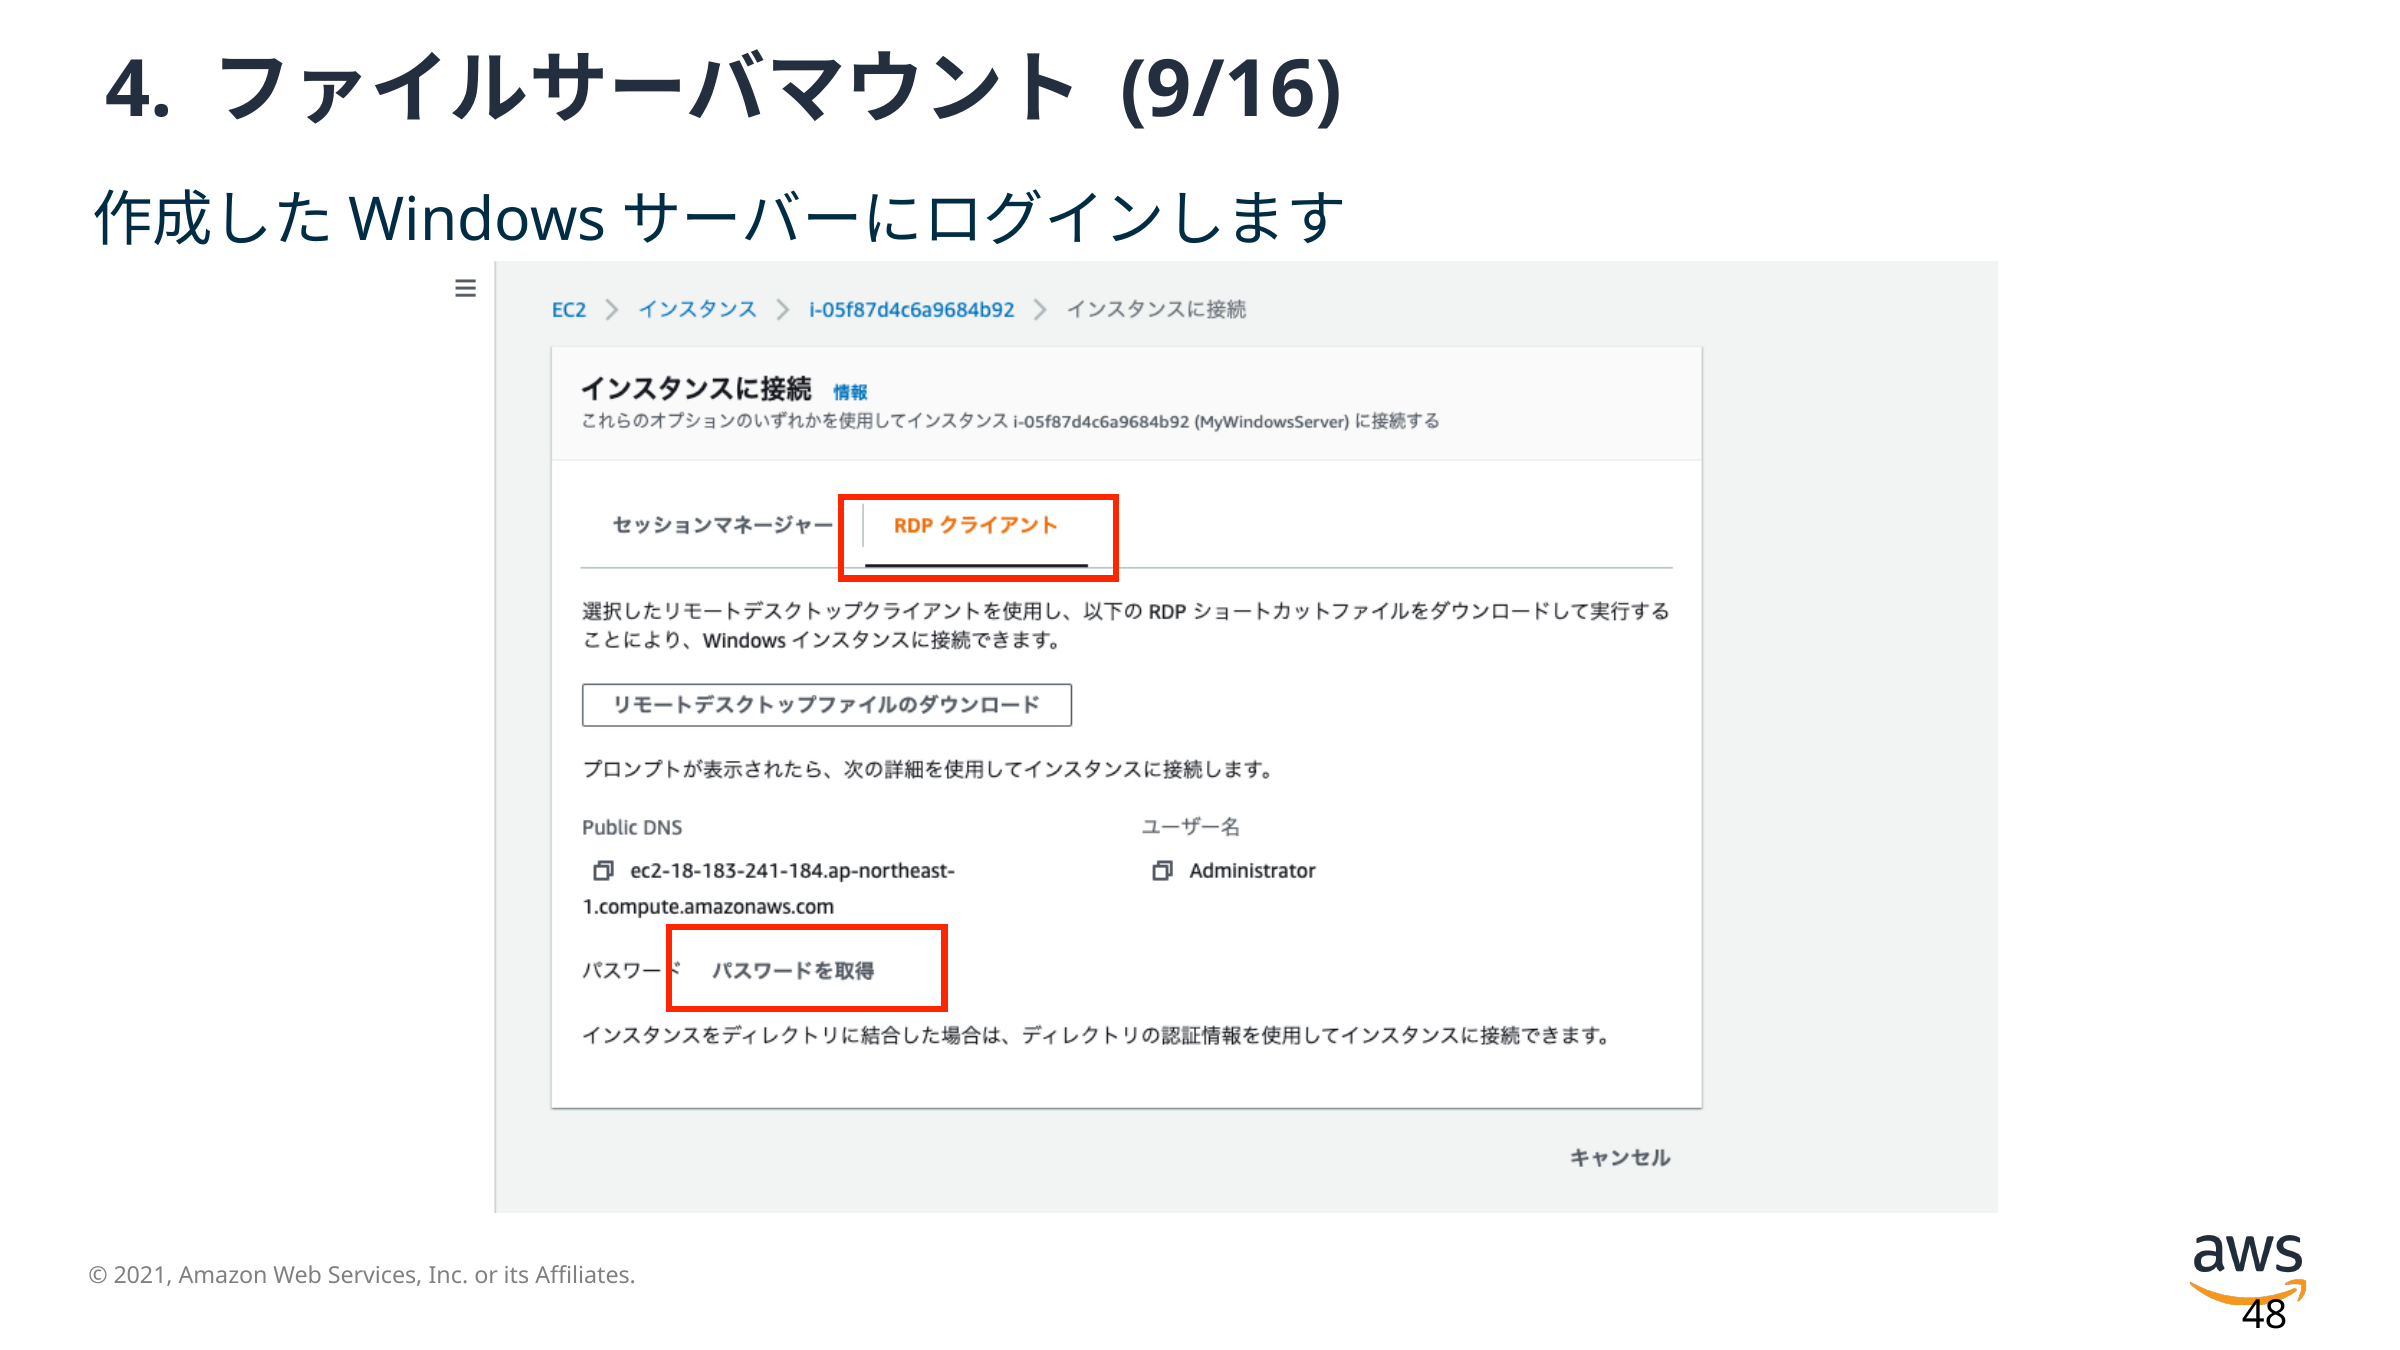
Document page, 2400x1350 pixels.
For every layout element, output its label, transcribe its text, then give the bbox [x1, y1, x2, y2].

picture [439, 261, 1998, 1213]
title 4. ファイルサーバマウント (9/16) [90, 30, 2307, 256]
text_box 作成したWindowsサーバーにログインします [77, 173, 1362, 261]
